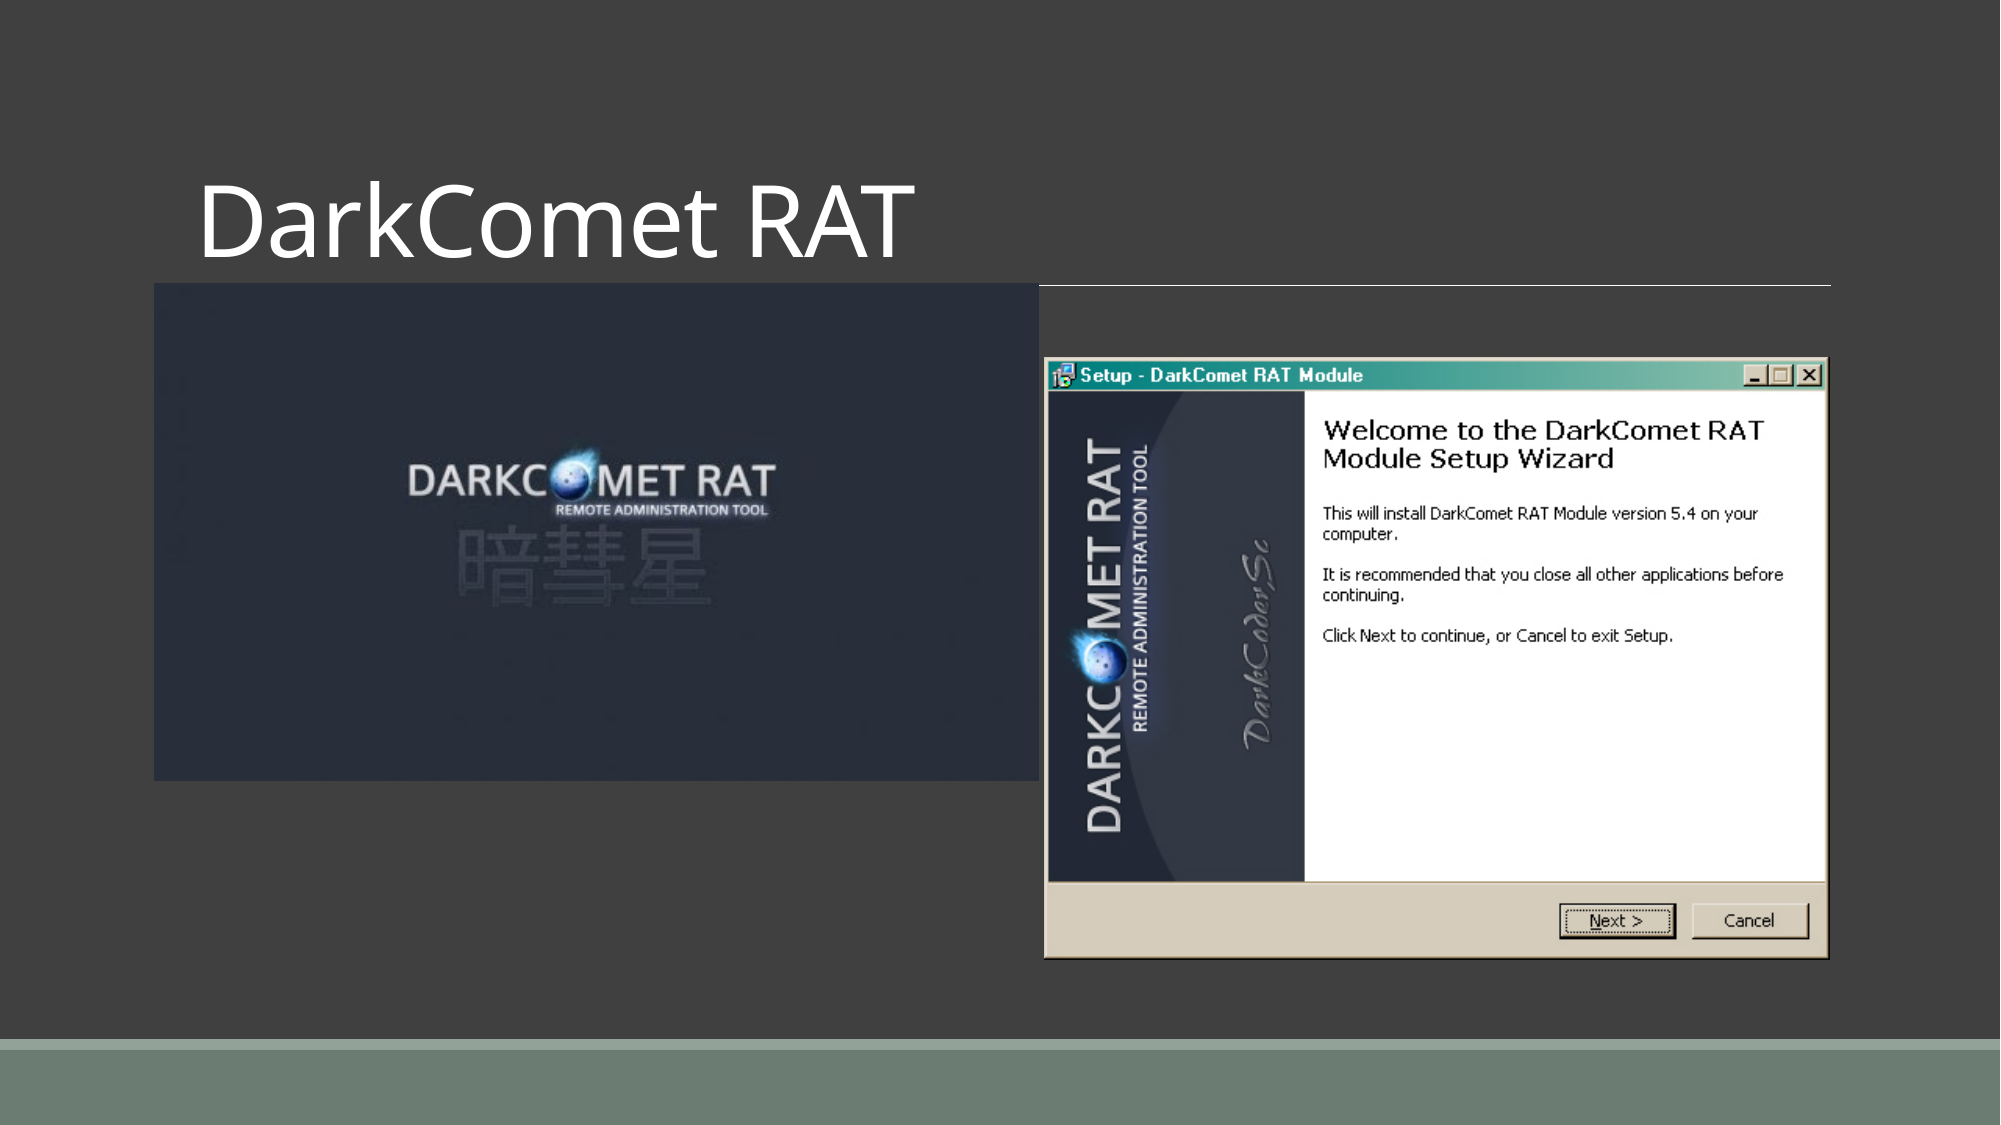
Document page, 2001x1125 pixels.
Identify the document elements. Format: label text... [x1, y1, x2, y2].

title DarkComet RAT [180, 47, 1830, 285]
picture [153, 283, 1040, 782]
picture [1043, 357, 1831, 960]
